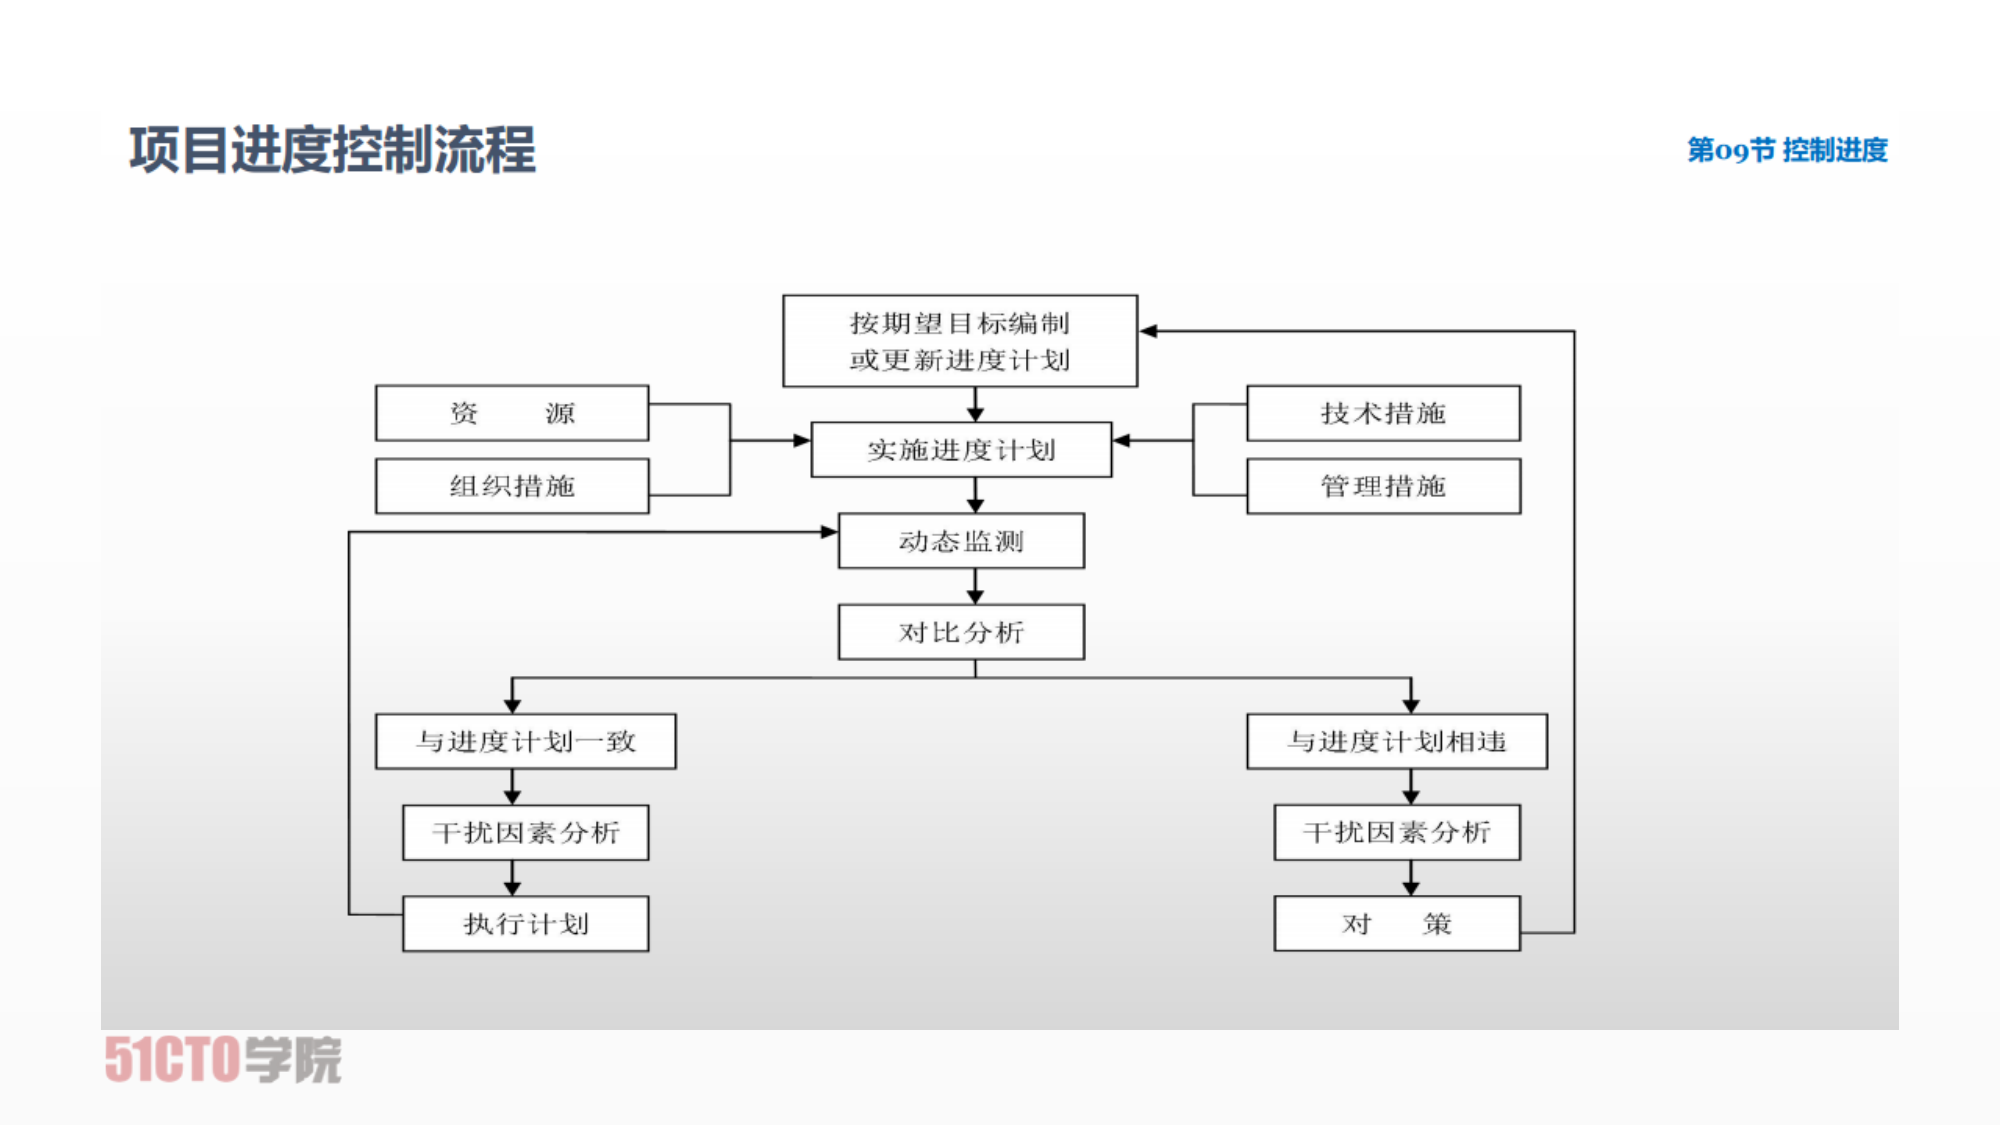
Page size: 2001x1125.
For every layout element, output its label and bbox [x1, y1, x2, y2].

picture [45, 95, 1899, 1107]
